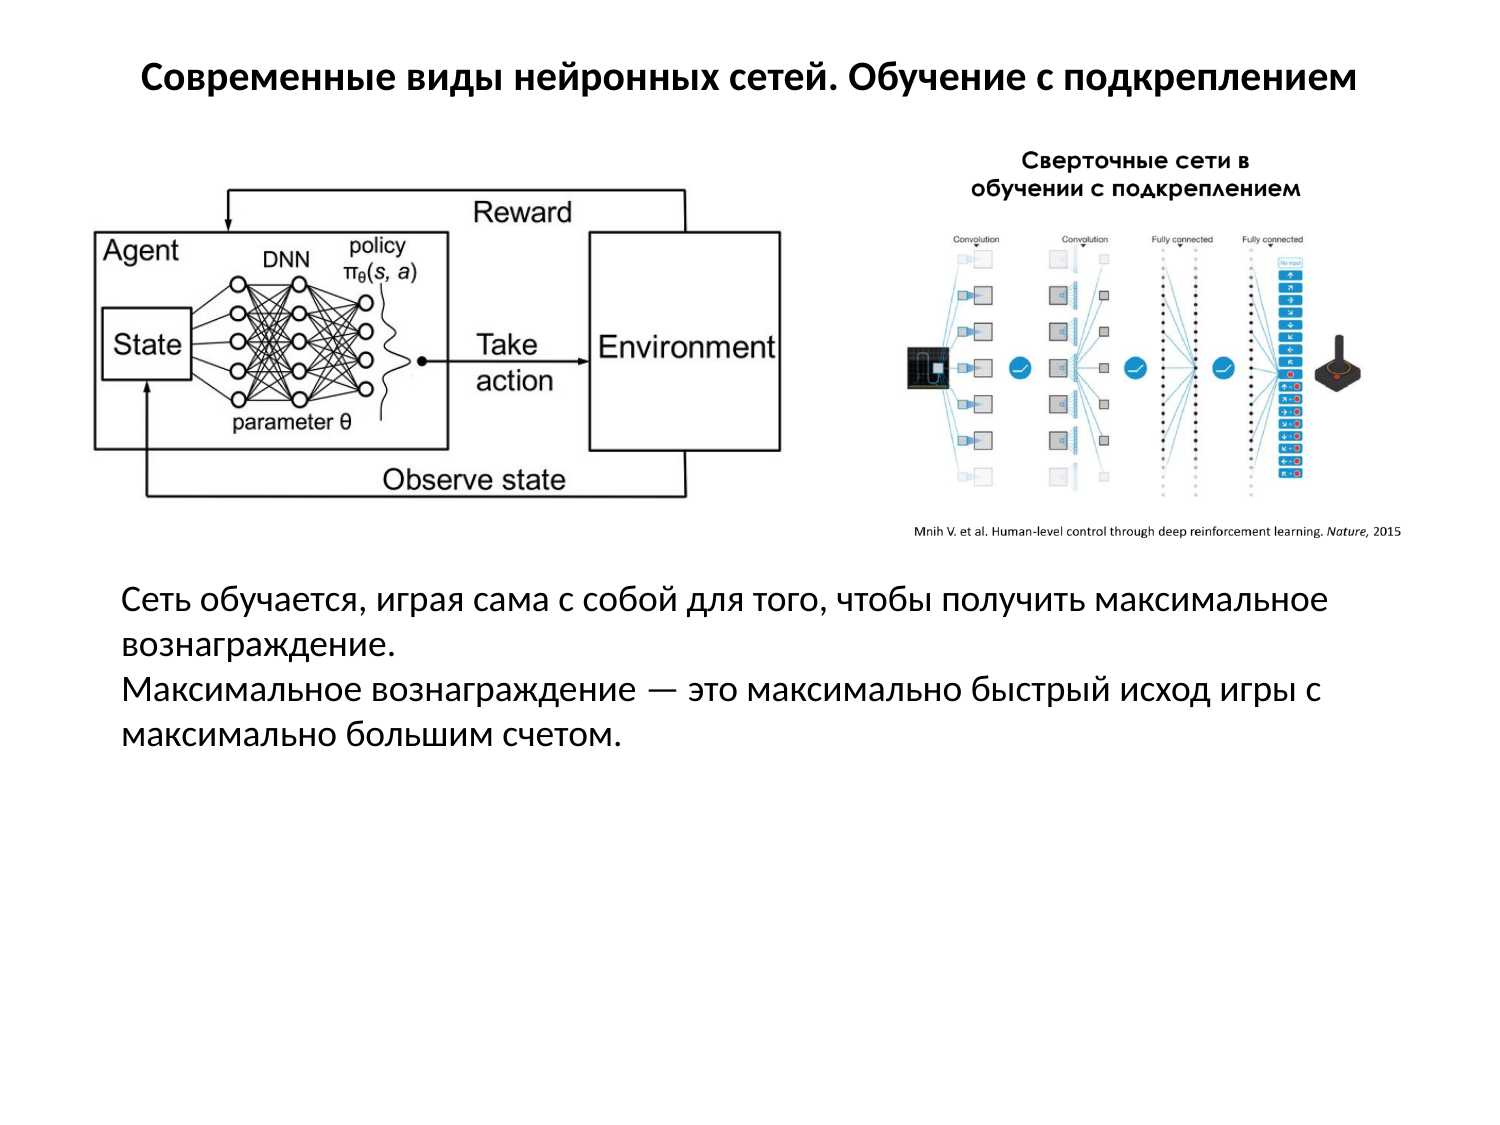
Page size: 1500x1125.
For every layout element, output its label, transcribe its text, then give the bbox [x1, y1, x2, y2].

picture [856, 135, 1413, 553]
title Современные виды нейронных сетей. Обучение с подкреплением [75, 45, 1425, 102]
text_box Сеть обучается, играя сама с собой для того, чтобы получить максимальное вознаграждение. Максимальное вознаграждение — это максимально быстрый исход игры с максимально большим счетом. [106, 566, 1376, 807]
picture [88, 184, 786, 504]
